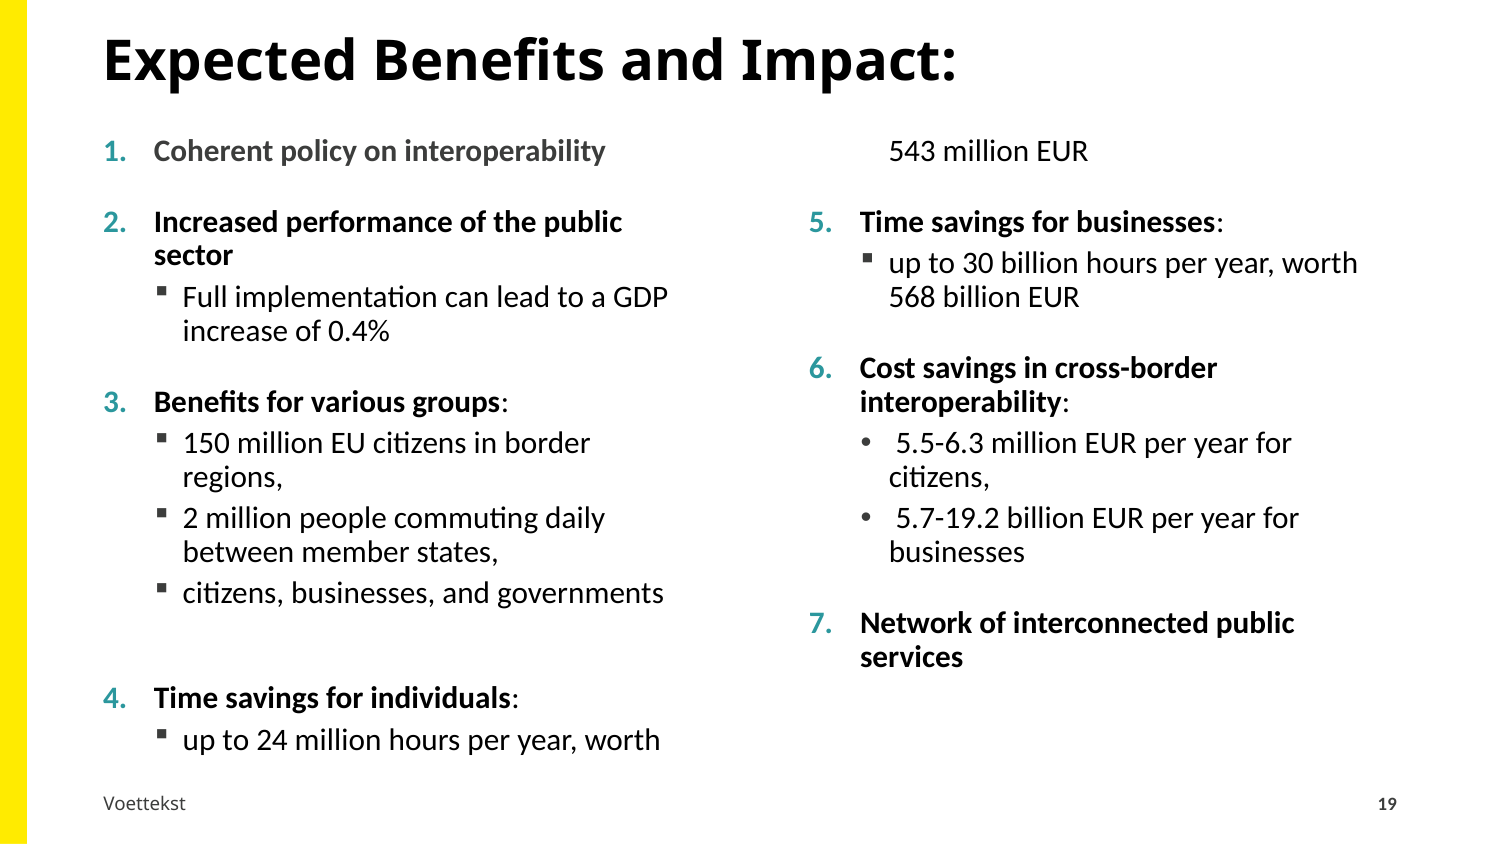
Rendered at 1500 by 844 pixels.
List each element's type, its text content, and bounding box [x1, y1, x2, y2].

footer Voettekst [103, 796, 698, 826]
title Expected Benefits and Impact: [102, 0, 1397, 129]
slide_number 19 [1293, 796, 1397, 826]
list Coherent policy on interoperability Increased performance of the public sector Full implementation can lead to a GDP increase of 0.4% Benefits for various groups: 150 million EU citizens in border regions, 2 million people commuting daily between member states, citizens, businesses, and governments Time savings for individuals: up to 24 million hours per year, worth 543 million EUR Time savings for businesses: up to 30 billion hours per year, worth 568 billion EUR Cost savings in cross-border interoperability: 5.5-6.3 million EUR per year for citizens, 5.7-19.2 billion EUR per year for businesses Network of interconnected public services [103, 128, 1397, 796]
